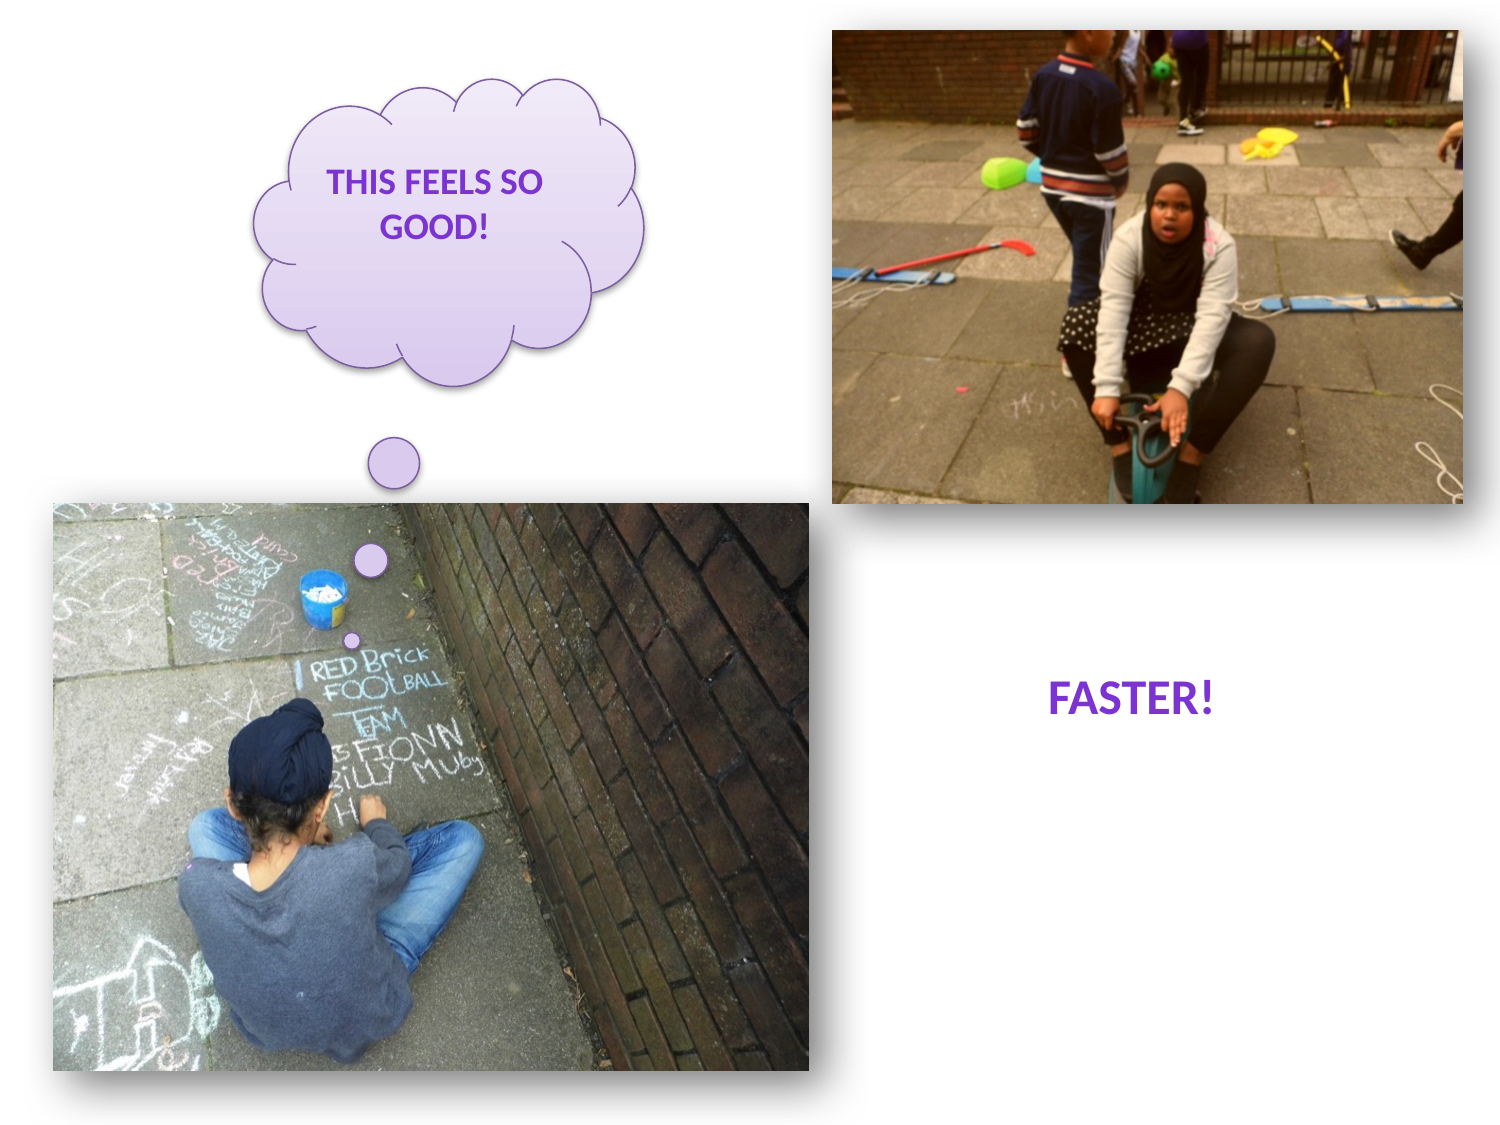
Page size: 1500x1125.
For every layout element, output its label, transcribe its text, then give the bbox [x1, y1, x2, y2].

text_box This feels so good! [367, 436, 421, 490]
text_box Faster! [1033, 656, 1258, 732]
picture [832, 30, 1463, 504]
text_box This feels so good! [252, 78, 645, 388]
picture [52, 503, 810, 1071]
